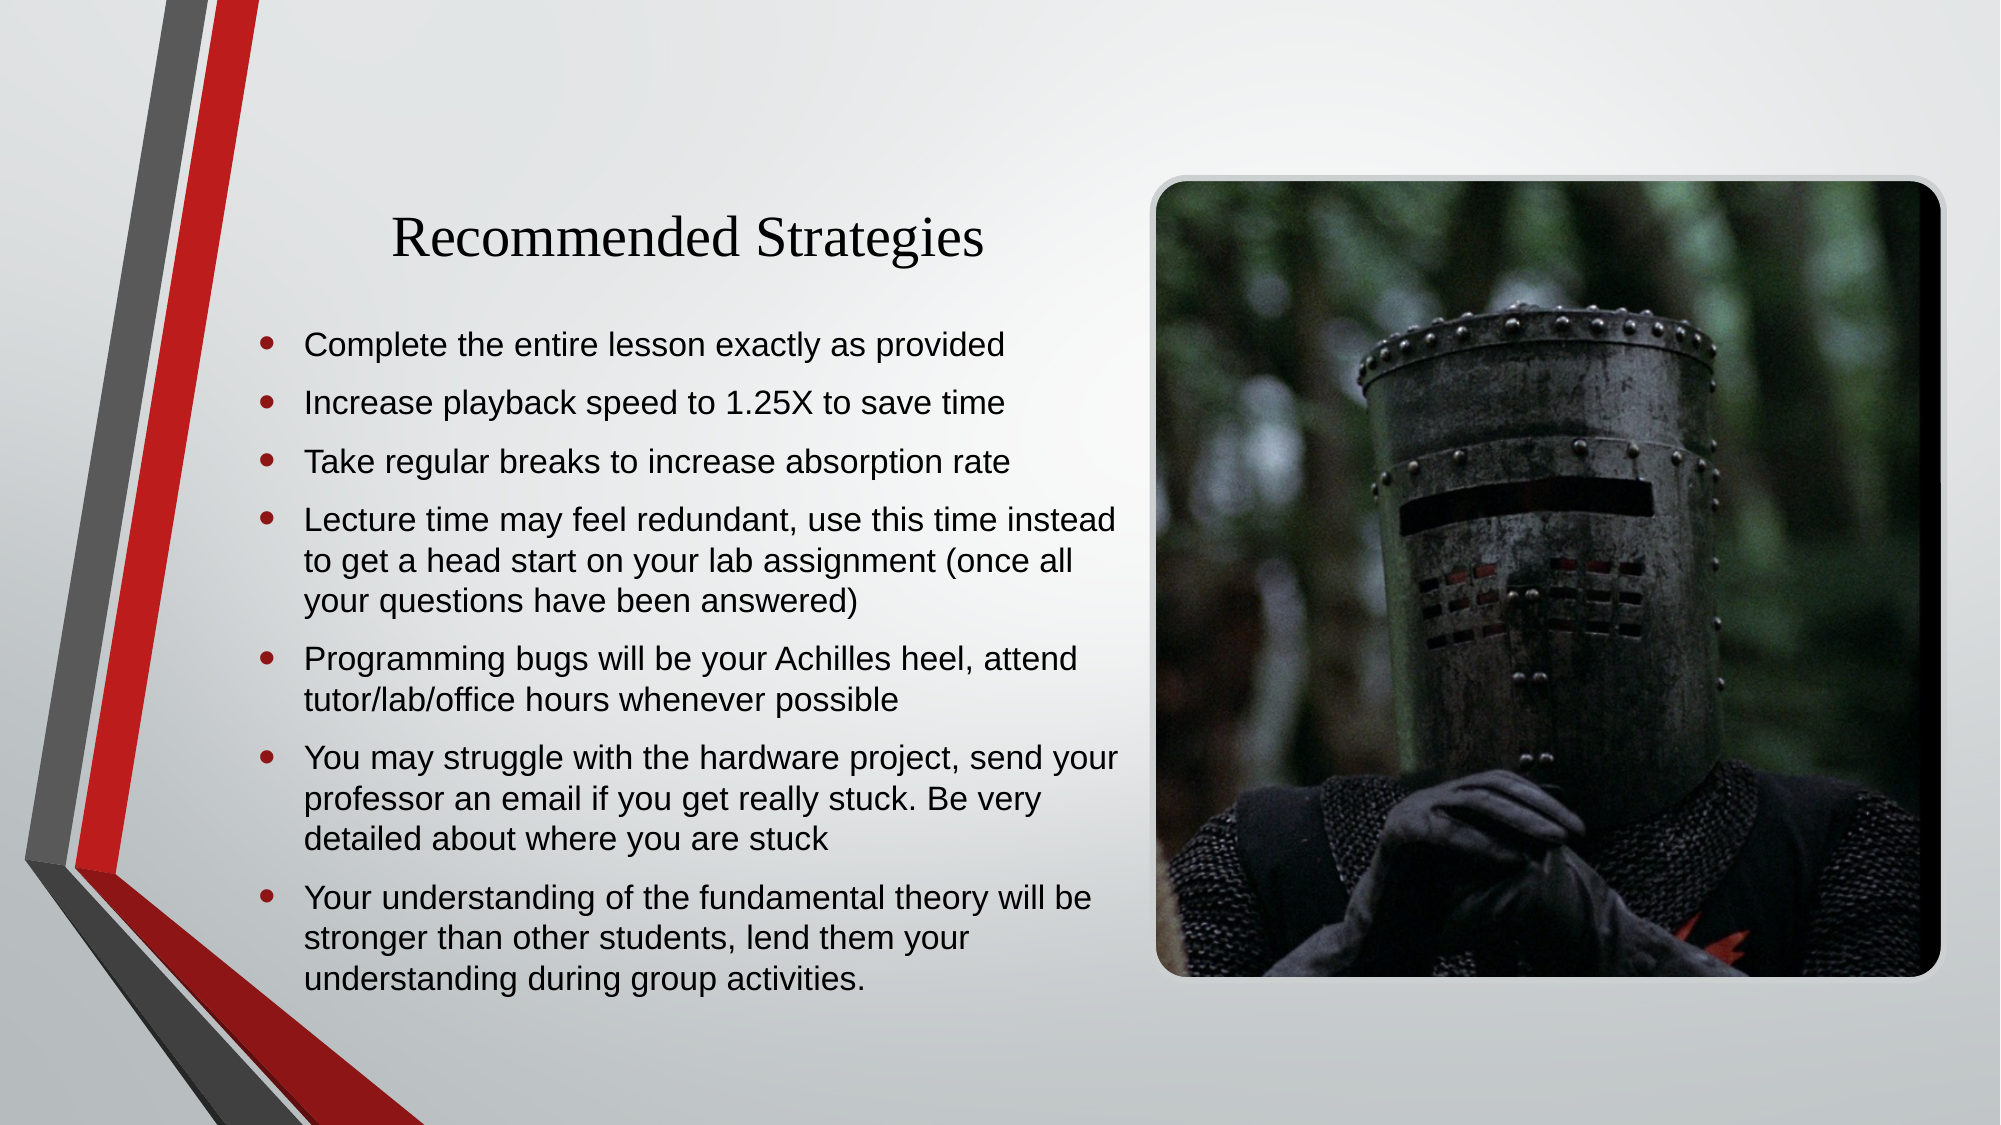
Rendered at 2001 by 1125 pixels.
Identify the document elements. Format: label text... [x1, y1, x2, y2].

list Complete the entire lesson exactly as provided Increase playback speed to 1.25X to save time Take regular breaks to increase absorption rate Lecture time may feel redundant, use this time instead to get a head start on your lab assignment (once all your questions have been answered) Programming bugs will be your Achilles heel, attend tutor/lab/office hours whenever possible You may struggle with the hardware project, send your professor an email if you get really stuck. Be very detailed about where you are stuck Your understanding of the fundamental theory will be stronger than other students, lend them your understanding during group activities. [243, 315, 1134, 1017]
picture [1152, 177, 1945, 981]
title Recommended Strategies [243, 149, 1134, 315]
